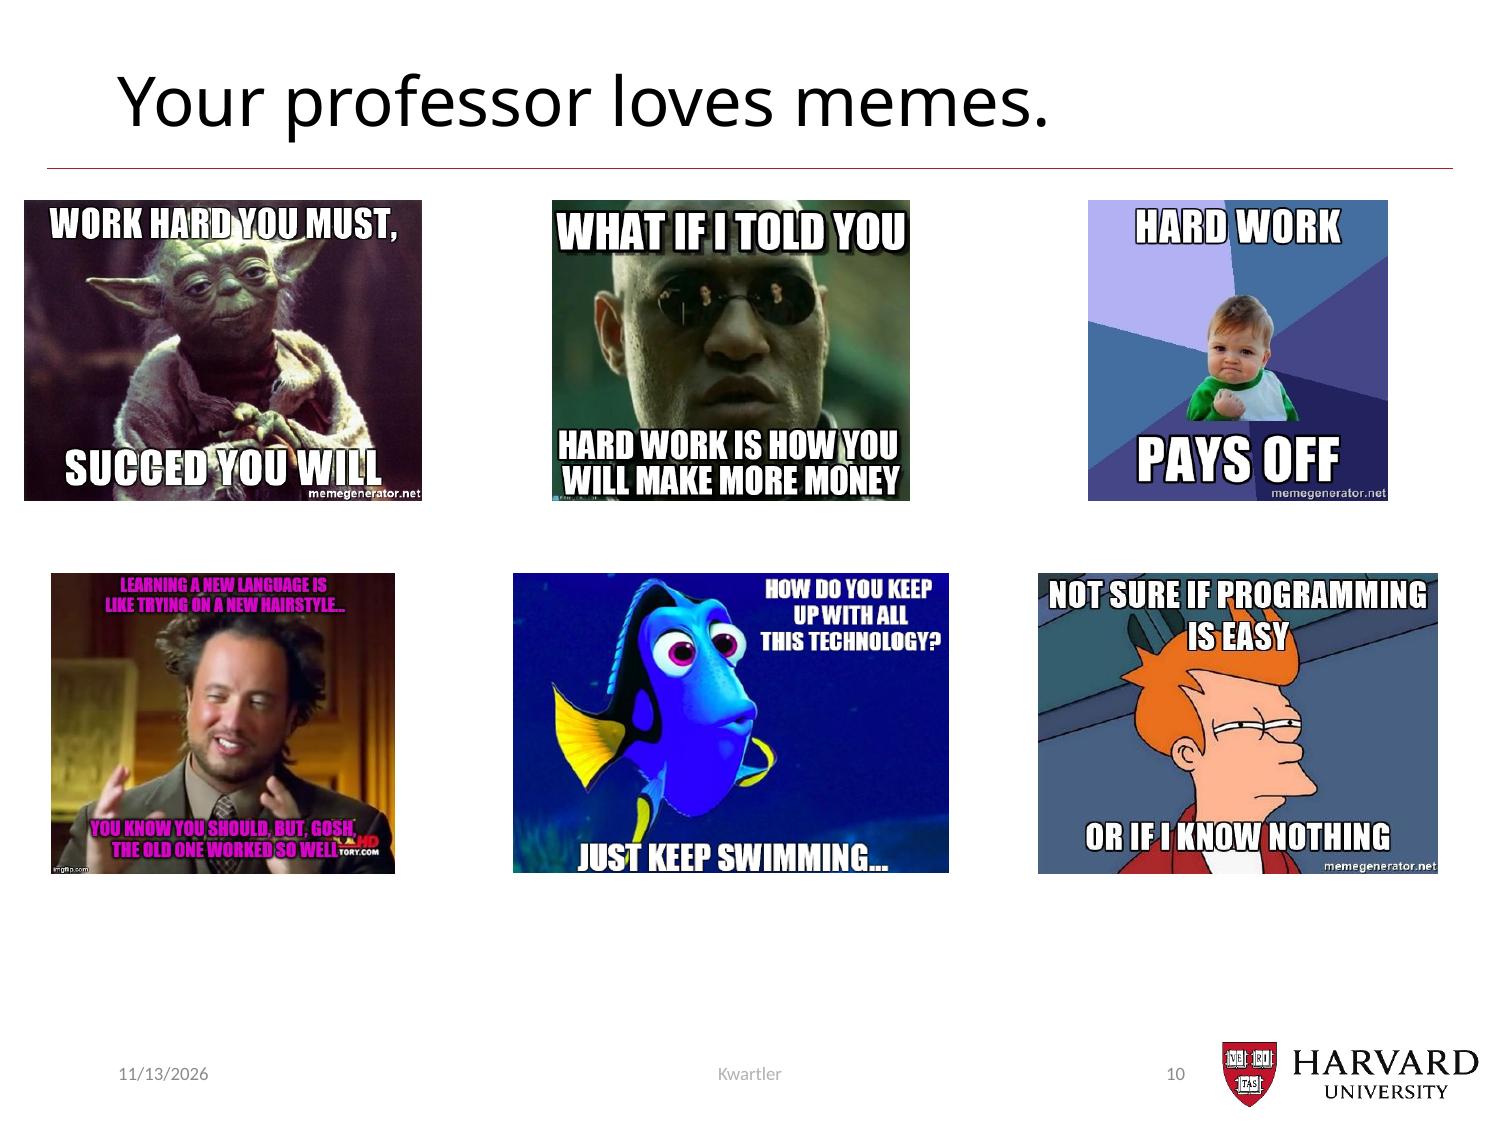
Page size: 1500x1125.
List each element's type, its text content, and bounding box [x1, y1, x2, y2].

picture [552, 200, 910, 501]
picture [1037, 573, 1438, 874]
picture [552, 864, 561, 874]
picture [513, 573, 949, 874]
title Your professor loves memes. [103, 59, 1397, 157]
picture [24, 200, 422, 501]
footer Kwartler [496, 1042, 1004, 1103]
slide_number 10 [1059, 1042, 1200, 1103]
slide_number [103, 1042, 441, 1103]
picture [513, 864, 520, 874]
picture [1200, 1024, 1500, 1125]
picture [51, 573, 395, 874]
picture [1087, 200, 1388, 501]
